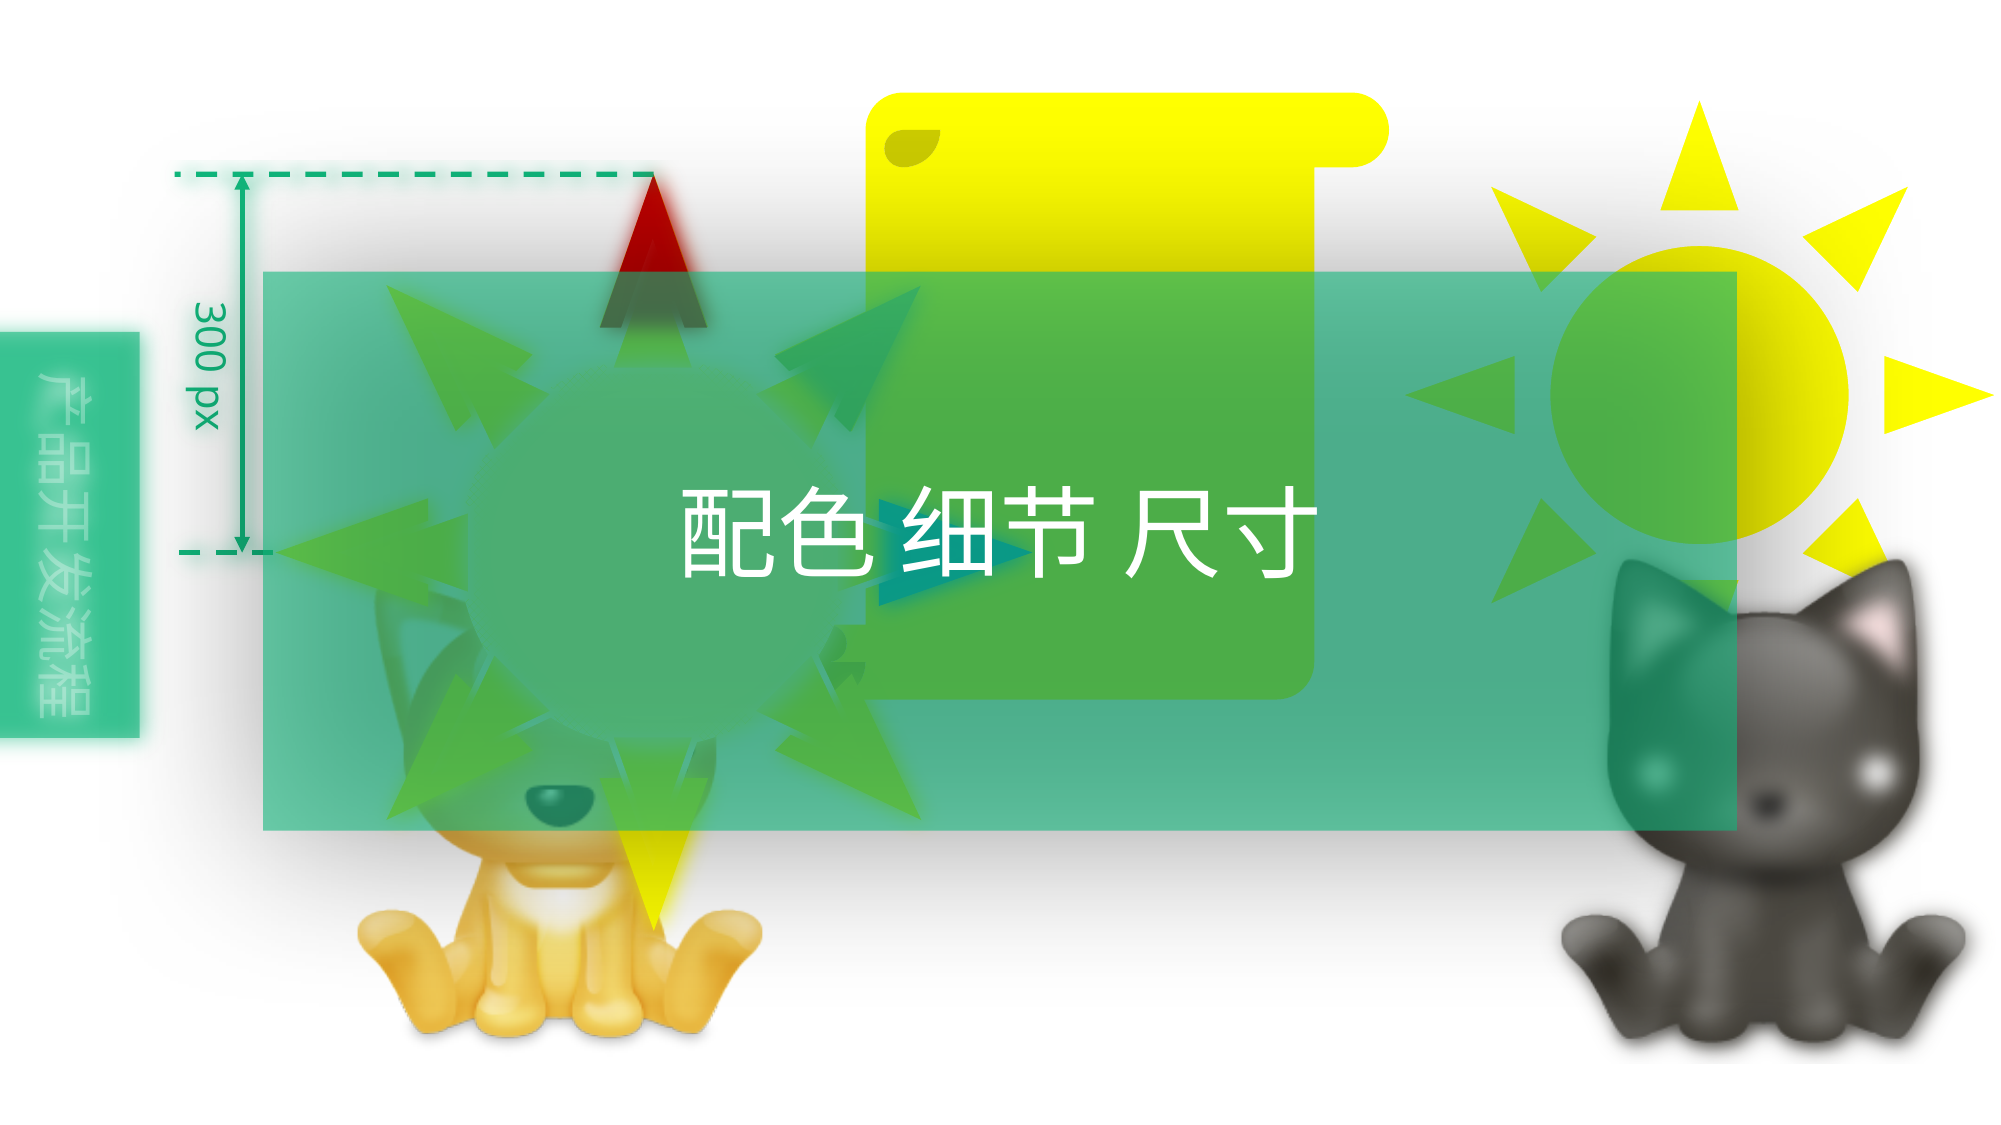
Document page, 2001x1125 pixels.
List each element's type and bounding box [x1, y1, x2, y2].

text_box [263, 271, 1737, 831]
text_box [864, 91, 1391, 160]
text_box [1673, 87, 1726, 160]
picture [0, 160, 2000, 1064]
